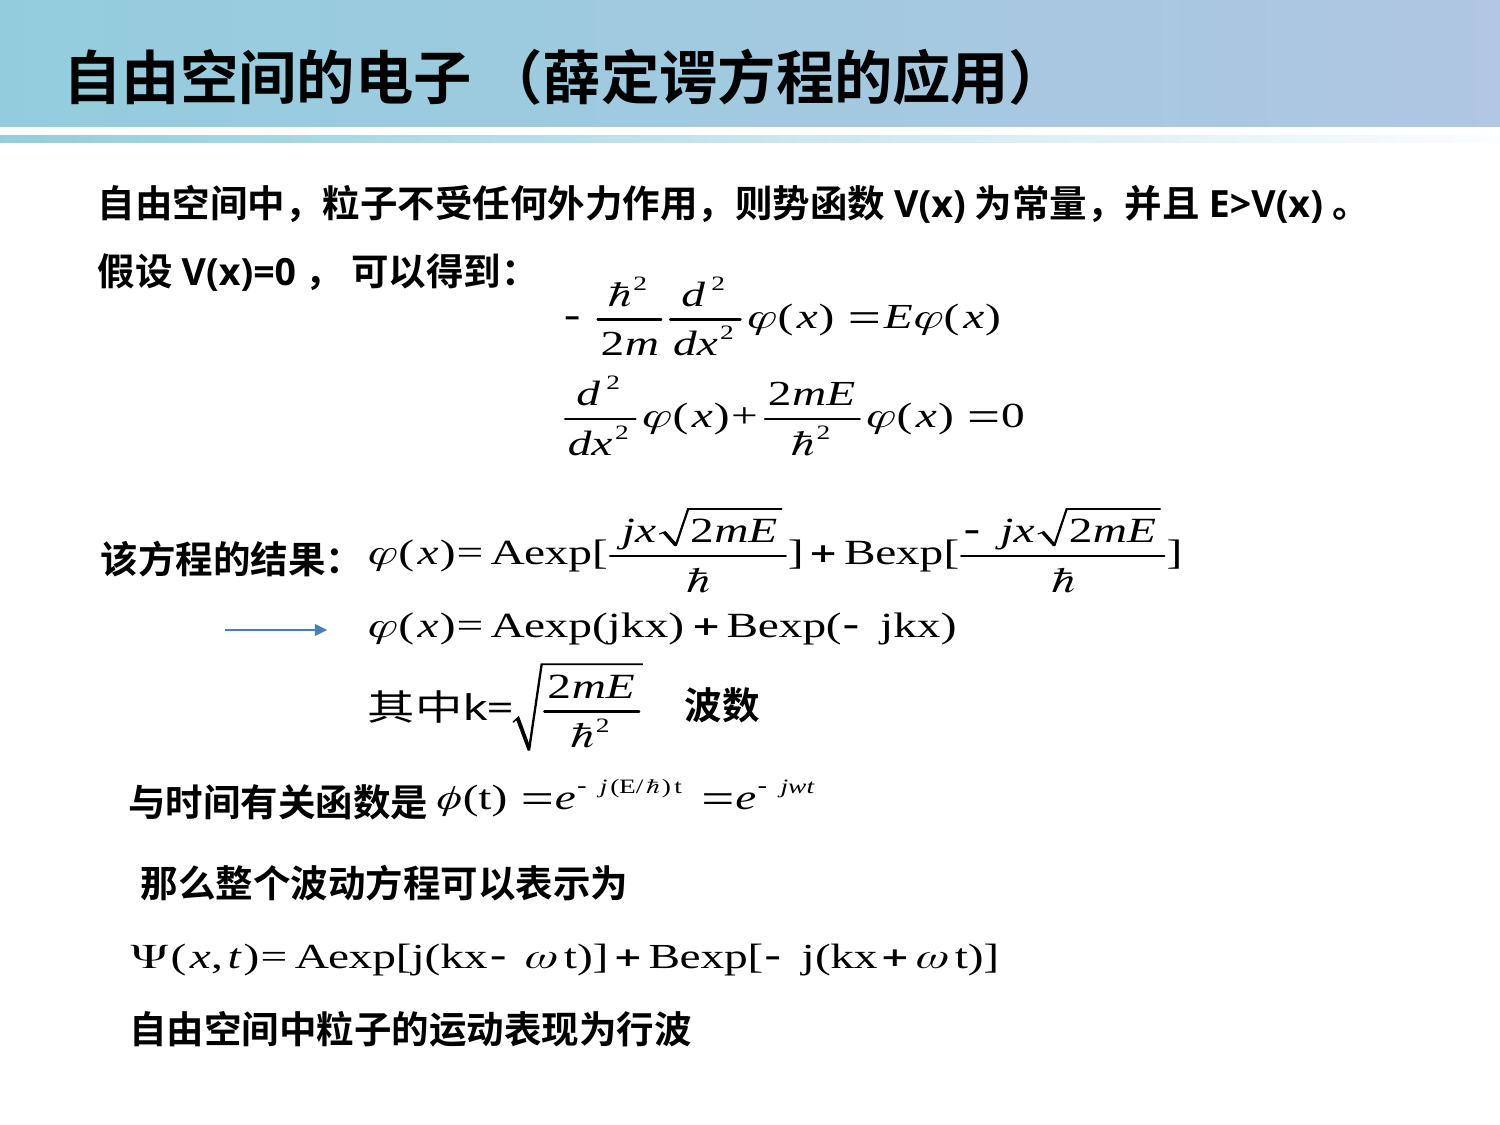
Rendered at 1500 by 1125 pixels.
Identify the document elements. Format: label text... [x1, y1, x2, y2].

text_box 那么整个波动方程可以表示为 [126, 852, 644, 913]
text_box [556, 267, 1032, 463]
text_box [430, 771, 826, 825]
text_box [123, 935, 1009, 983]
text_box 自由空间中，粒子不受任何外力作用，则势函数V(x)为常量，并且E>V(x)。 假设V(x)=0， 可以得到： [82, 150, 1385, 345]
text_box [361, 501, 1188, 759]
text_box 自由空间的电子 （薛定谔方程的应用） [49, 33, 1083, 119]
text_box 与时间有关函数是 [113, 771, 433, 832]
text_box 自由空间中粒子的运动表现为行波 [114, 998, 707, 1059]
text_box 该方程的结果： [86, 529, 356, 589]
